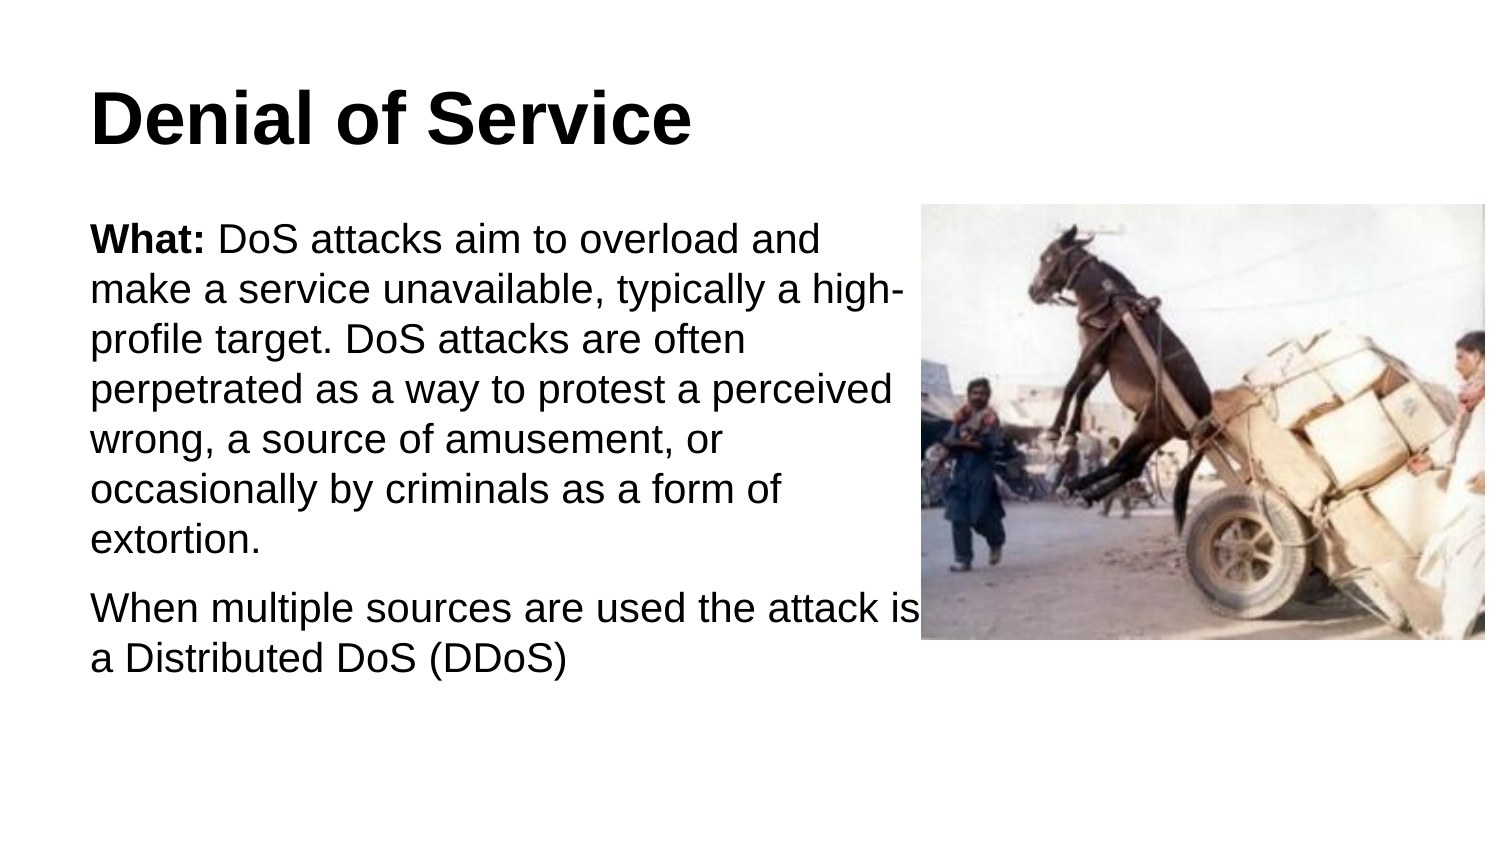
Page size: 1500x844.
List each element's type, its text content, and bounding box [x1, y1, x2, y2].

title Denial of Service [75, 33, 1425, 175]
picture [921, 203, 1485, 640]
list What: DoS attacks aim to overload and make a service unavailable, typically a high-profile target. DoS attacks are often perpetrated as a way to protest a perceived wrong, a source of amusement, or occasionally by criminals as a form of extortion. When multiple sources are used the attack is a Distributed DoS (DDoS) [75, 196, 938, 808]
